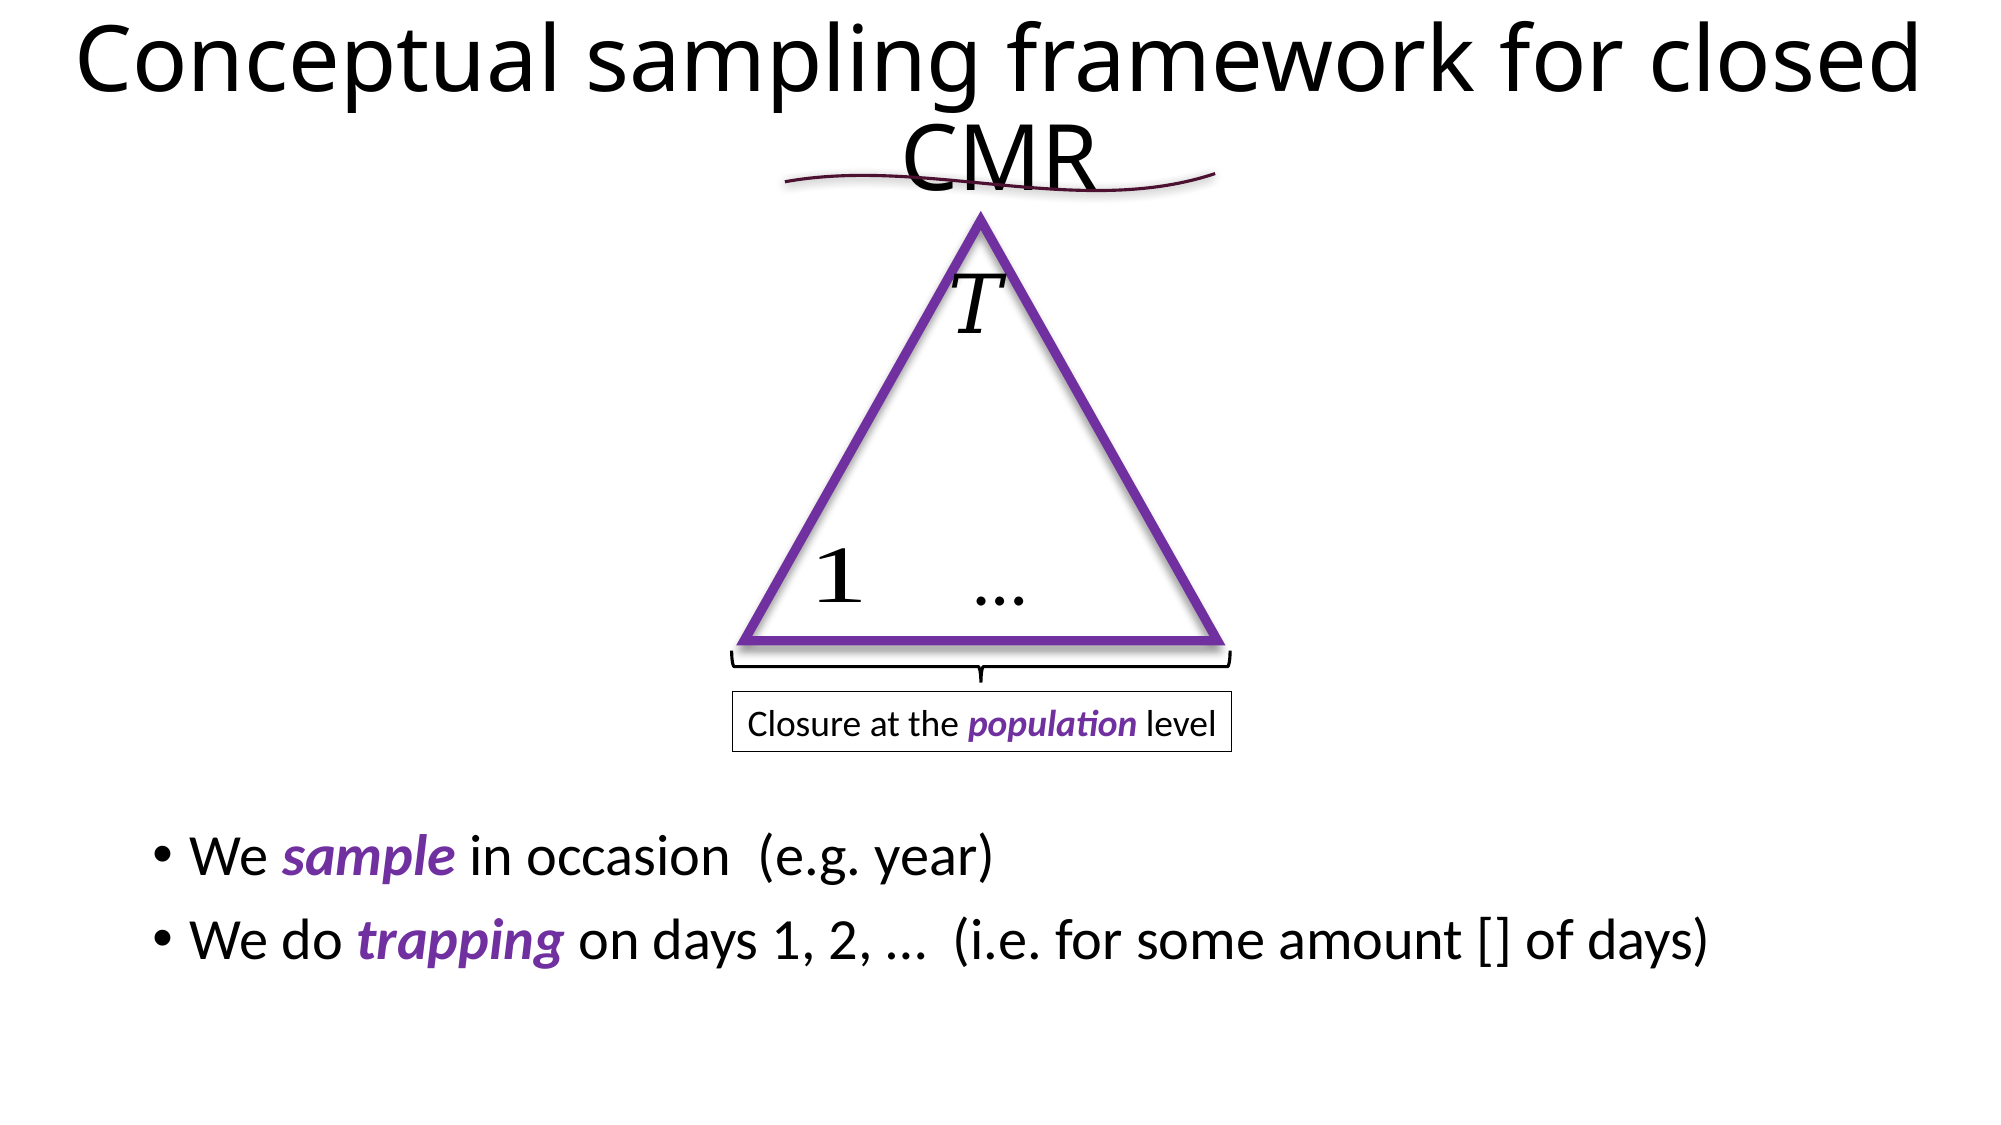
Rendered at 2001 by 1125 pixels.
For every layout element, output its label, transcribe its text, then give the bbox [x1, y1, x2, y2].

text_box [784, 173, 1216, 191]
text_box [742, 218, 1220, 642]
text_box Closure at the population level [732, 691, 1232, 752]
text_box [731, 650, 1231, 683]
title Conceptual sampling framework for closed CMR [0, 3, 2000, 221]
